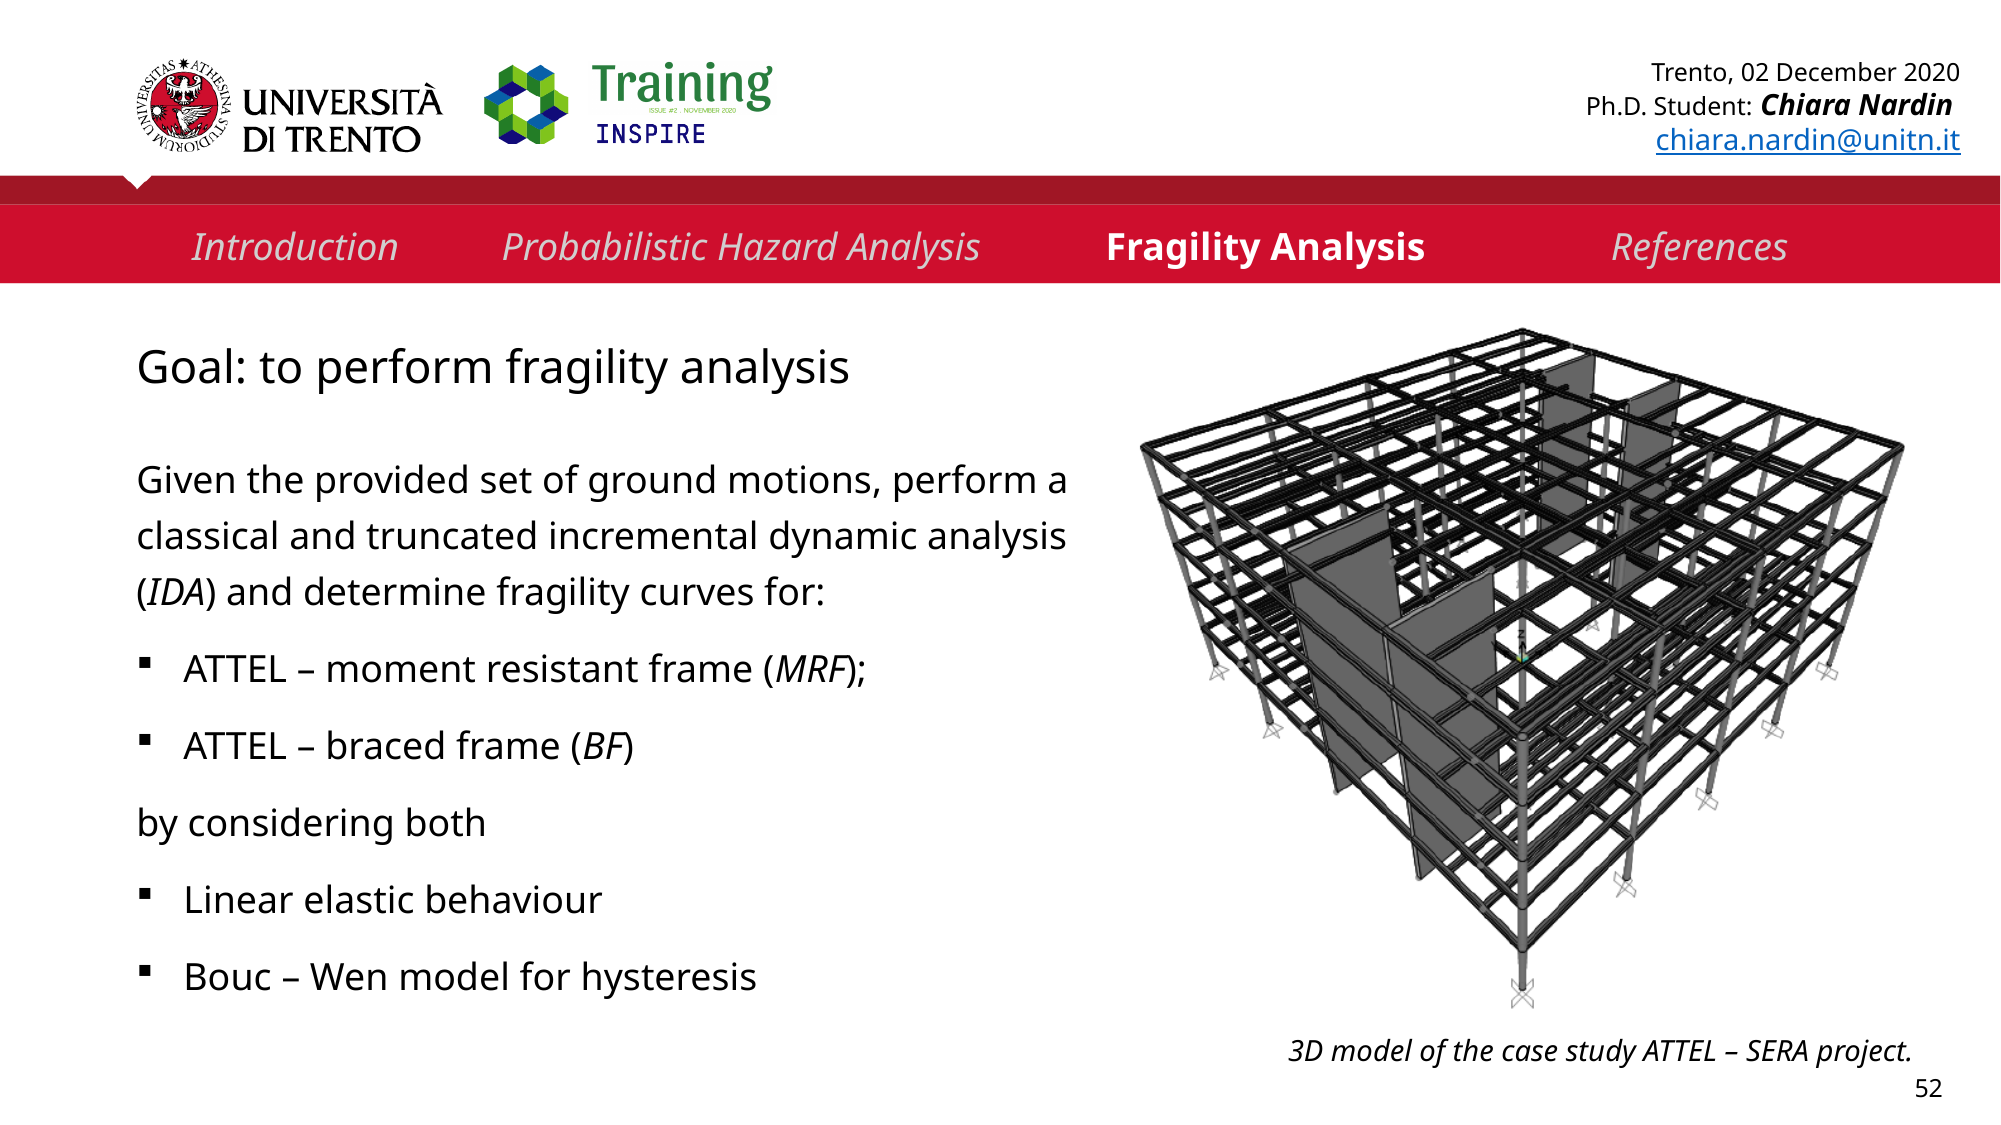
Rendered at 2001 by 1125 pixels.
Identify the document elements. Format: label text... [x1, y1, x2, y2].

table_header Probabilistic Hazard Analysis [470, 213, 1013, 273]
list Given the provided set of ground motions, perform a classical and truncated incremental dynamic analysis (IDA) and determine fragility curves for: ATTEL – moment resistant frame (MRF); ATTEL – braced frame (BF) by considering both Linear elastic behaviour Bouc – Wen model for hysteresis [121, 437, 1102, 1075]
slide_number 52 [1857, 1065, 2000, 1125]
picture [0, 0, 2001, 1125]
list Goal: to perform fragility analysis [121, 336, 1114, 408]
text_box Trento, 02 December 2020 Ph.D. Student: Chiara Nardin chiara.nardin@unitn.it [1401, 48, 1976, 169]
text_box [476, 61, 777, 163]
text_box 3D model of the case study ATTEL – SERA project. [980, 1024, 1929, 1075]
table_header Introduction [122, 213, 470, 273]
table_header References [1518, 213, 1881, 273]
table_header Fragility Analysis [1013, 213, 1518, 273]
